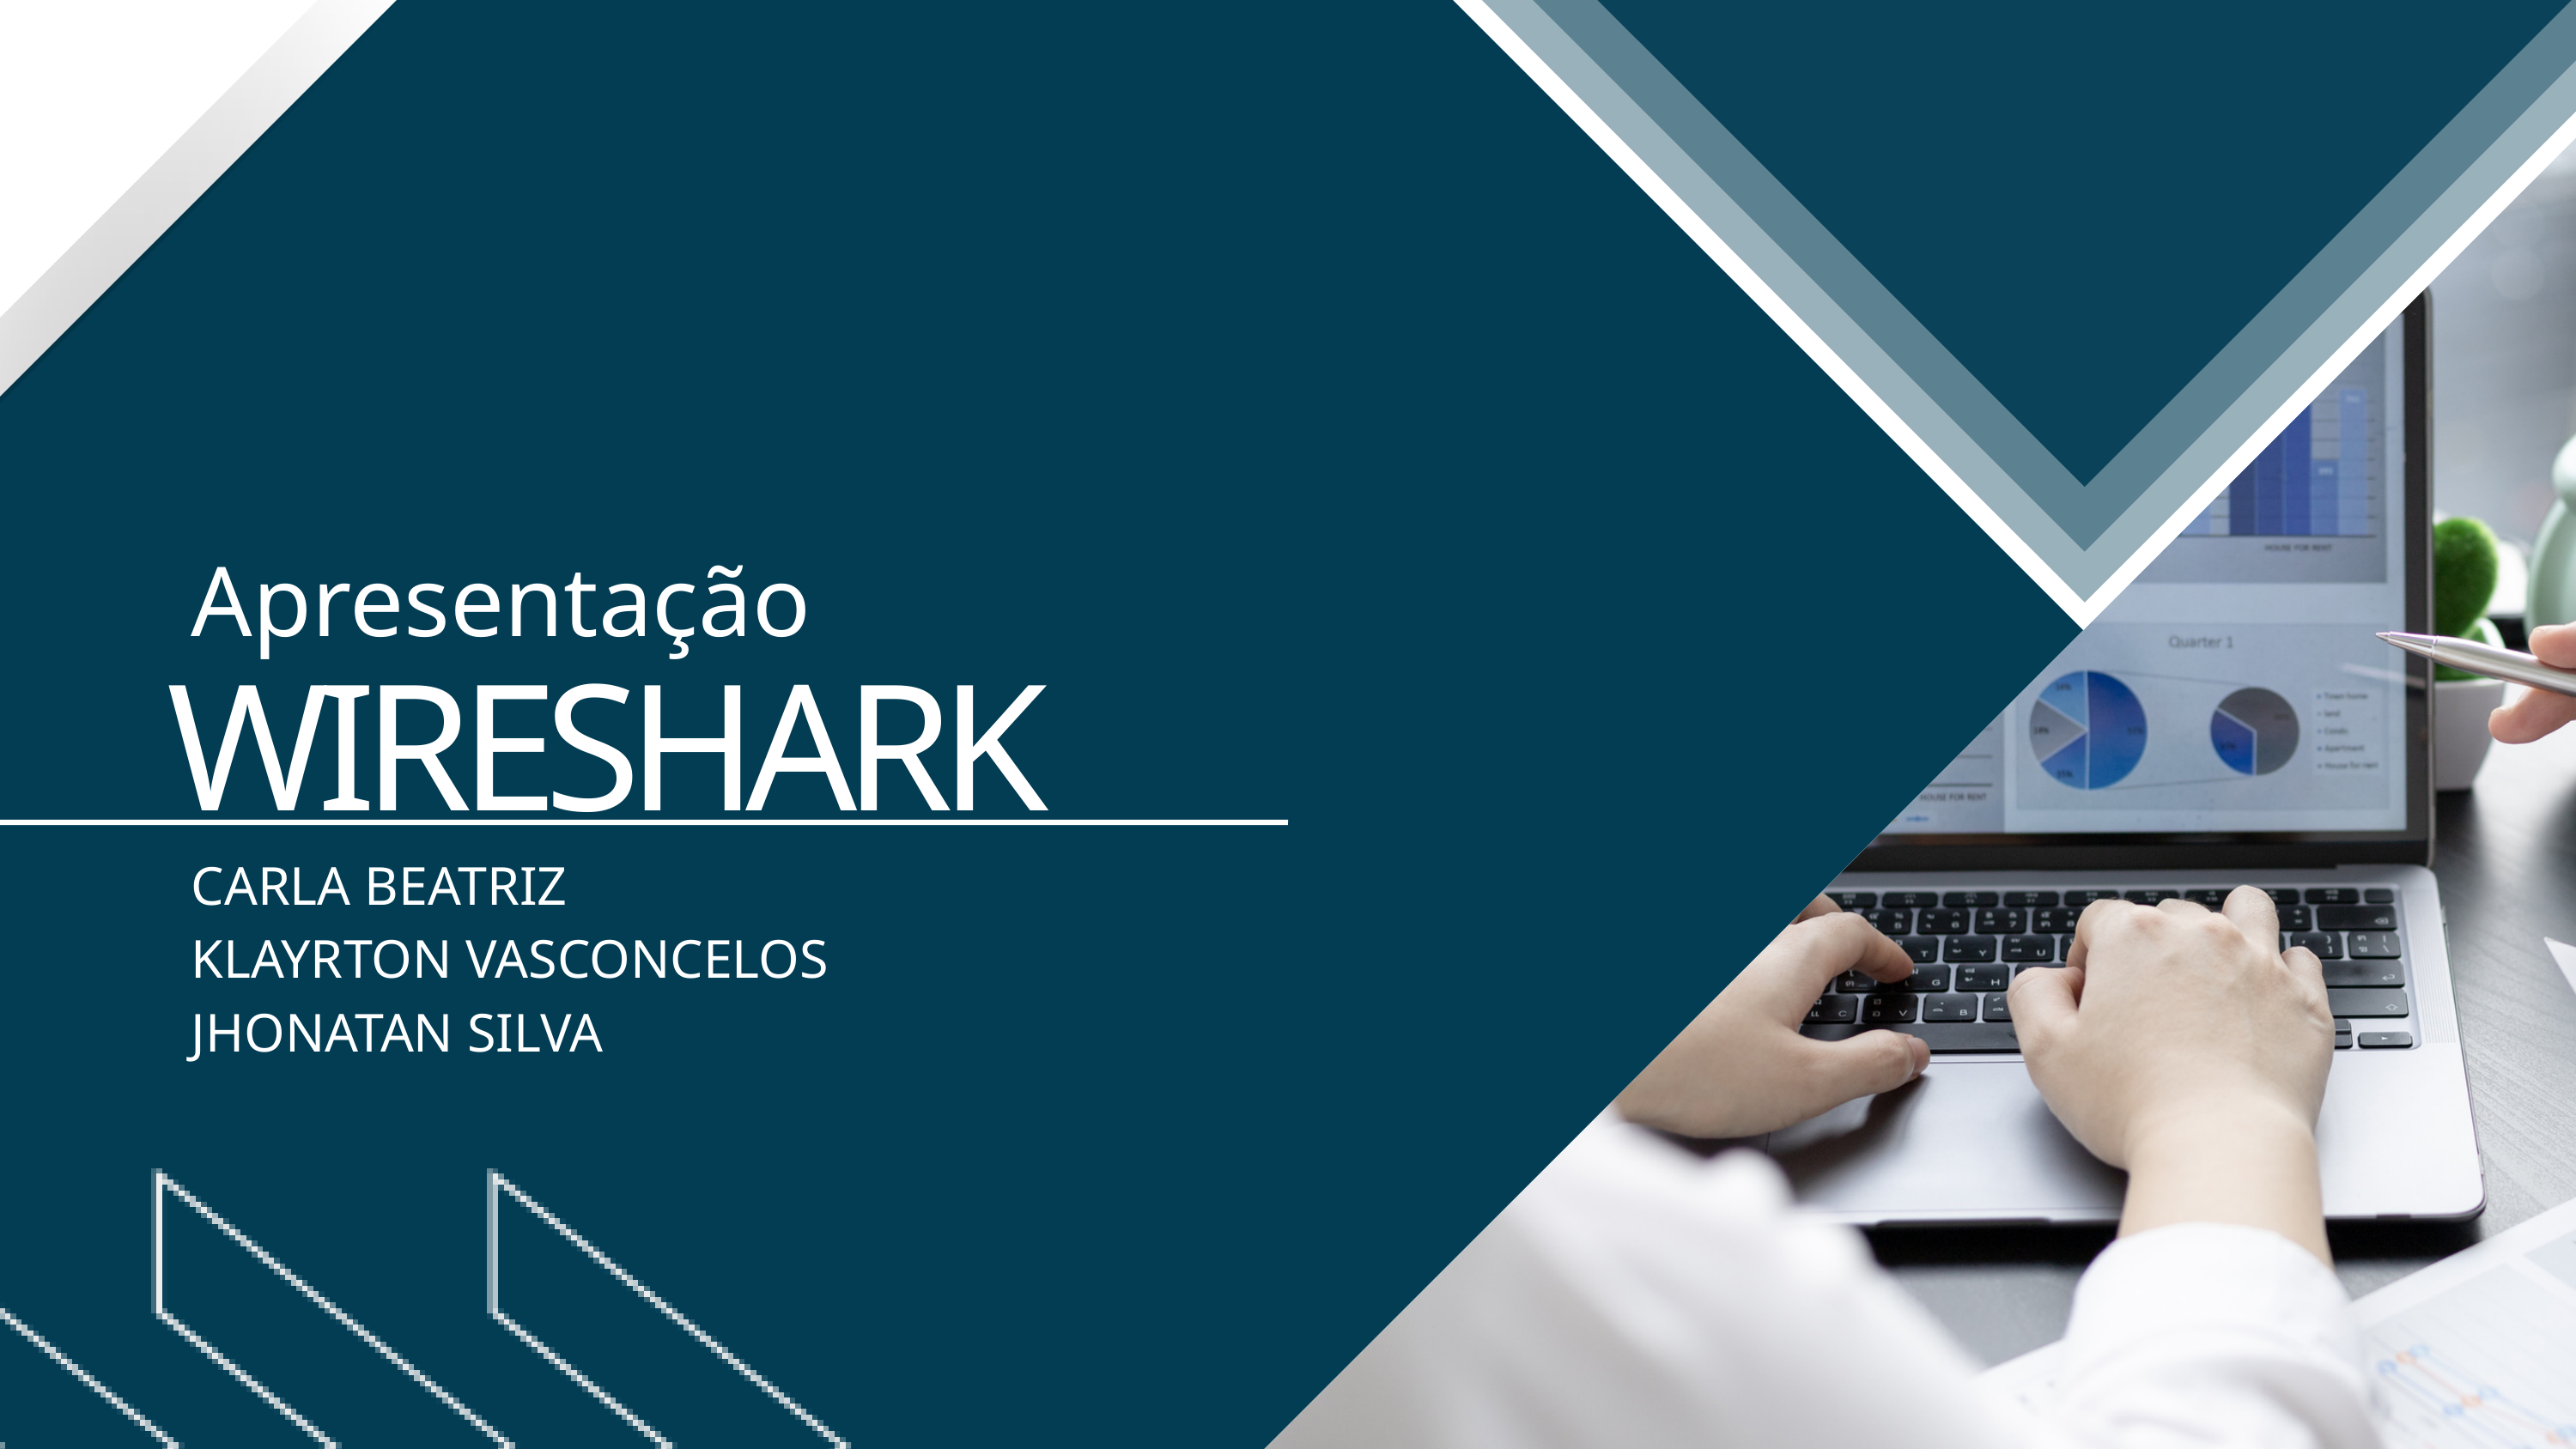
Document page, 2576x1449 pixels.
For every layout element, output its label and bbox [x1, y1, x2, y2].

text_box [1532, 0, 2357, 375]
text_box [187, 0, 404, 130]
text_box [1532, 380, 2357, 440]
text_box [0, 133, 1878, 1449]
text_box [1884, 137, 2576, 1449]
text_box [1532, 445, 2357, 490]
